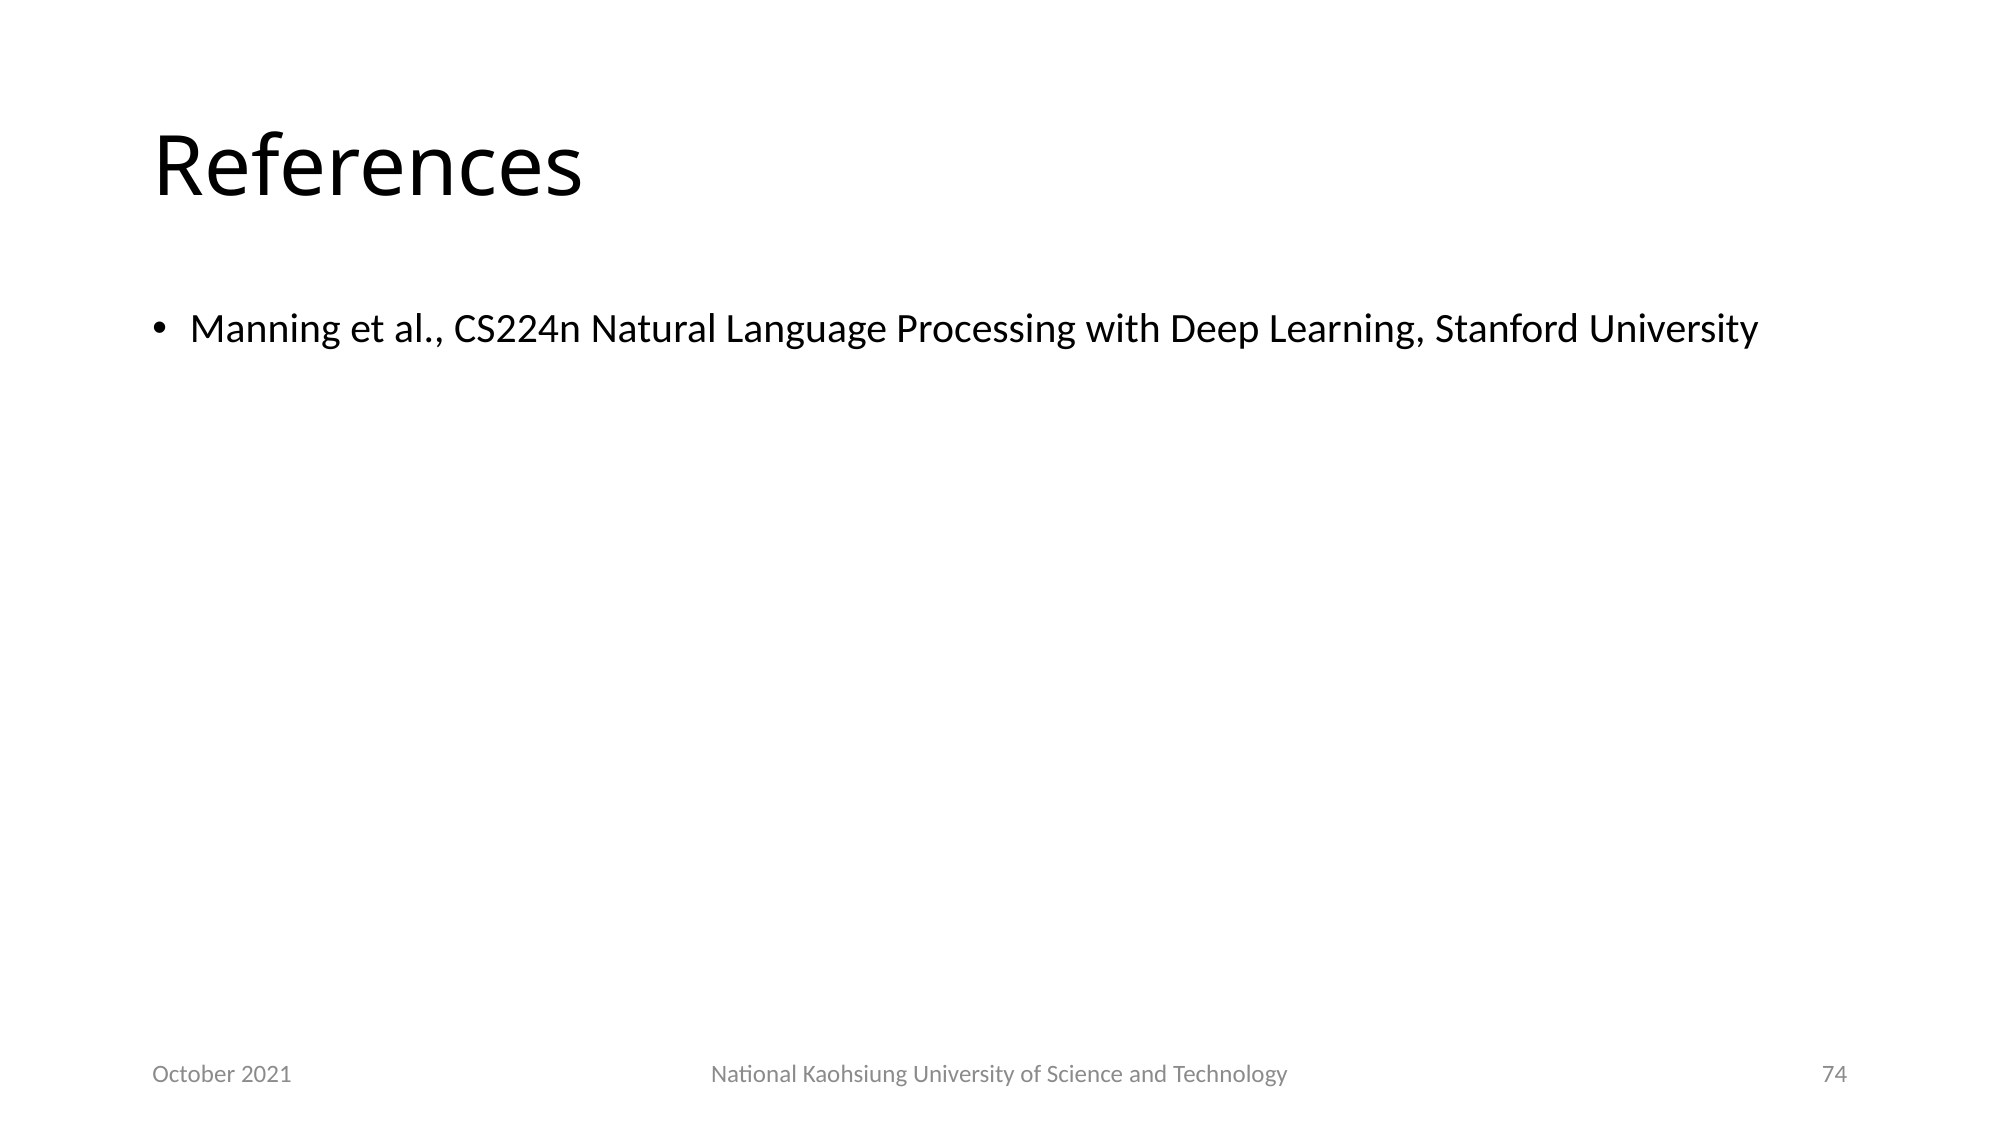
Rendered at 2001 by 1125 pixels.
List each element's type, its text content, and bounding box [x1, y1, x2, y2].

footer National Kaohsiung University of Science and Technology [662, 1042, 1338, 1103]
slide_number 74 [1412, 1042, 1863, 1103]
title References [137, 59, 1863, 278]
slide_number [137, 1042, 588, 1103]
list Manning et al., CS224n Natural Language Processing with Deep Learning, Stanford University [137, 299, 1863, 1014]
